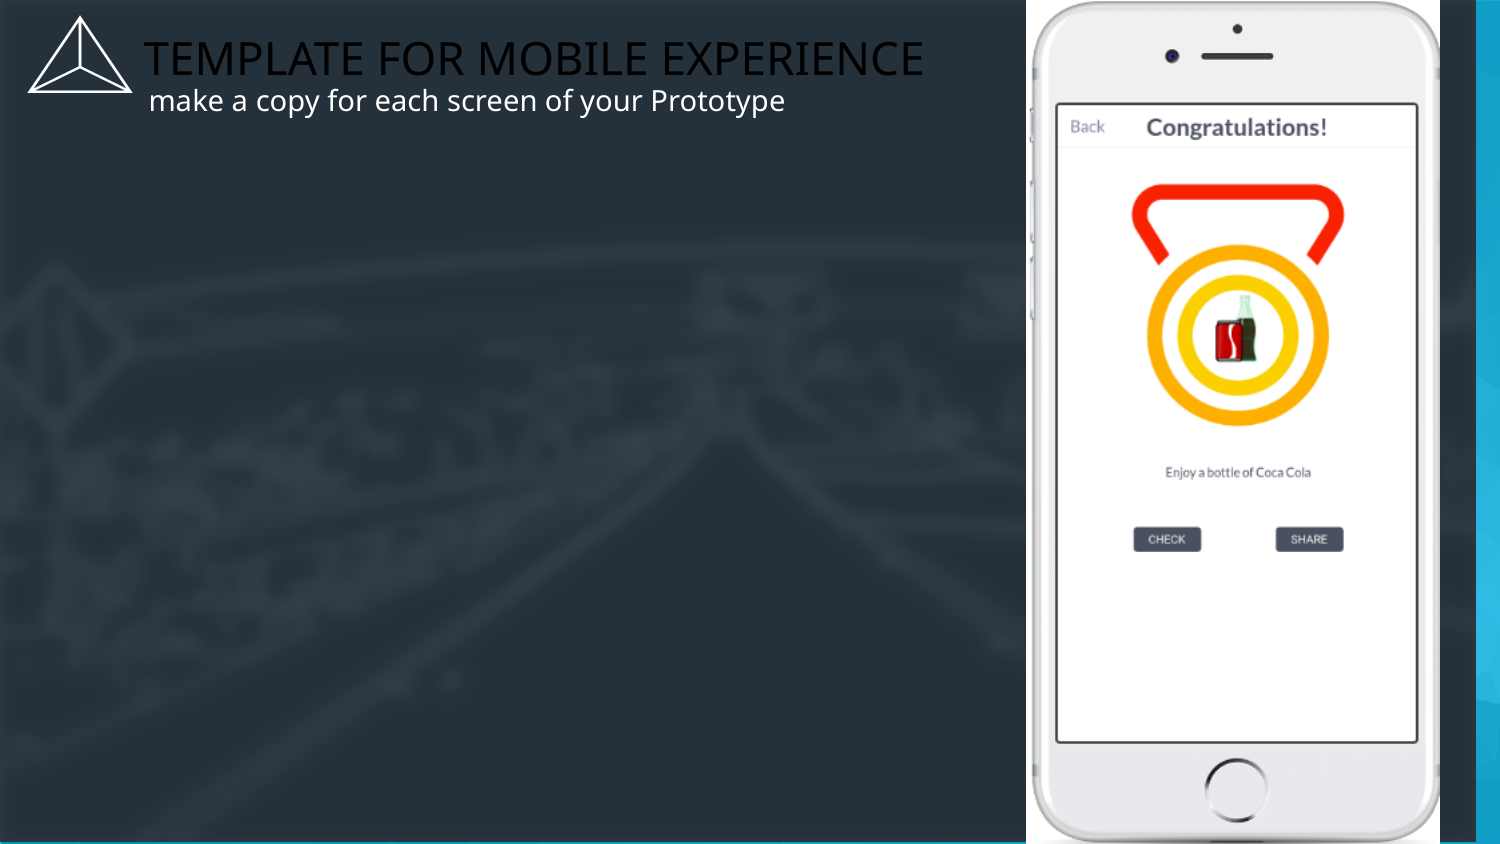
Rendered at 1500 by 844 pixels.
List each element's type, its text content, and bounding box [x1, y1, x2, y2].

text_box TEMPLATE FOR MOBILE EXPERIENCE [160, 0, 1001, 73]
text_box make a copy for each screen of your Prototype [163, 73, 1001, 126]
picture [0, 0, 1500, 844]
